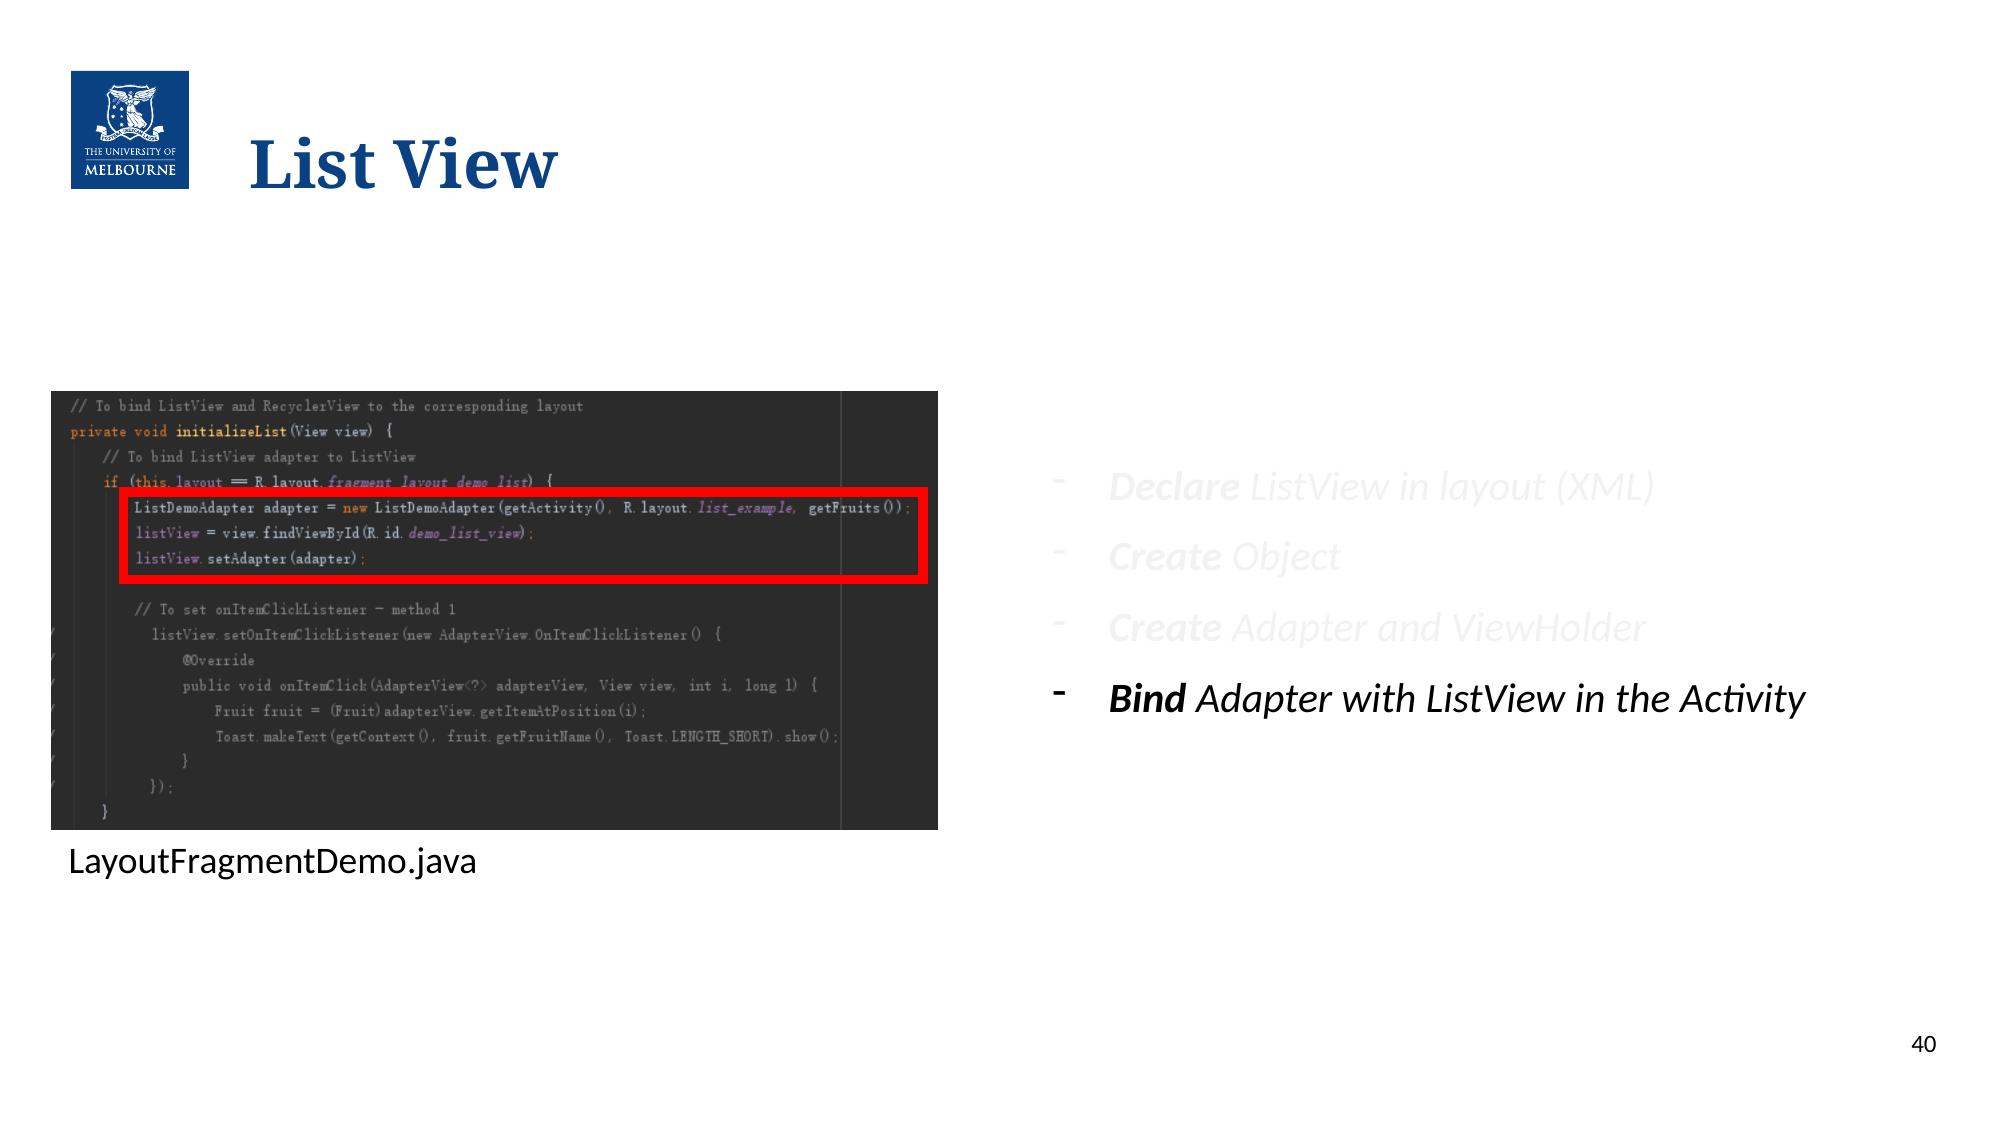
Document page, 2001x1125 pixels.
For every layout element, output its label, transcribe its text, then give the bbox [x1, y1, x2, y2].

slide_number 40 [1797, 1012, 1937, 1073]
title List View [234, 64, 1924, 211]
list Declare ListView in layout (XML) Create Object Create Adapter and ViewHolder Bind Adapter with ListView in the Activity [1037, 450, 1924, 770]
text_box LayoutFragmentDemo.java [53, 830, 493, 889]
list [51, 391, 938, 830]
